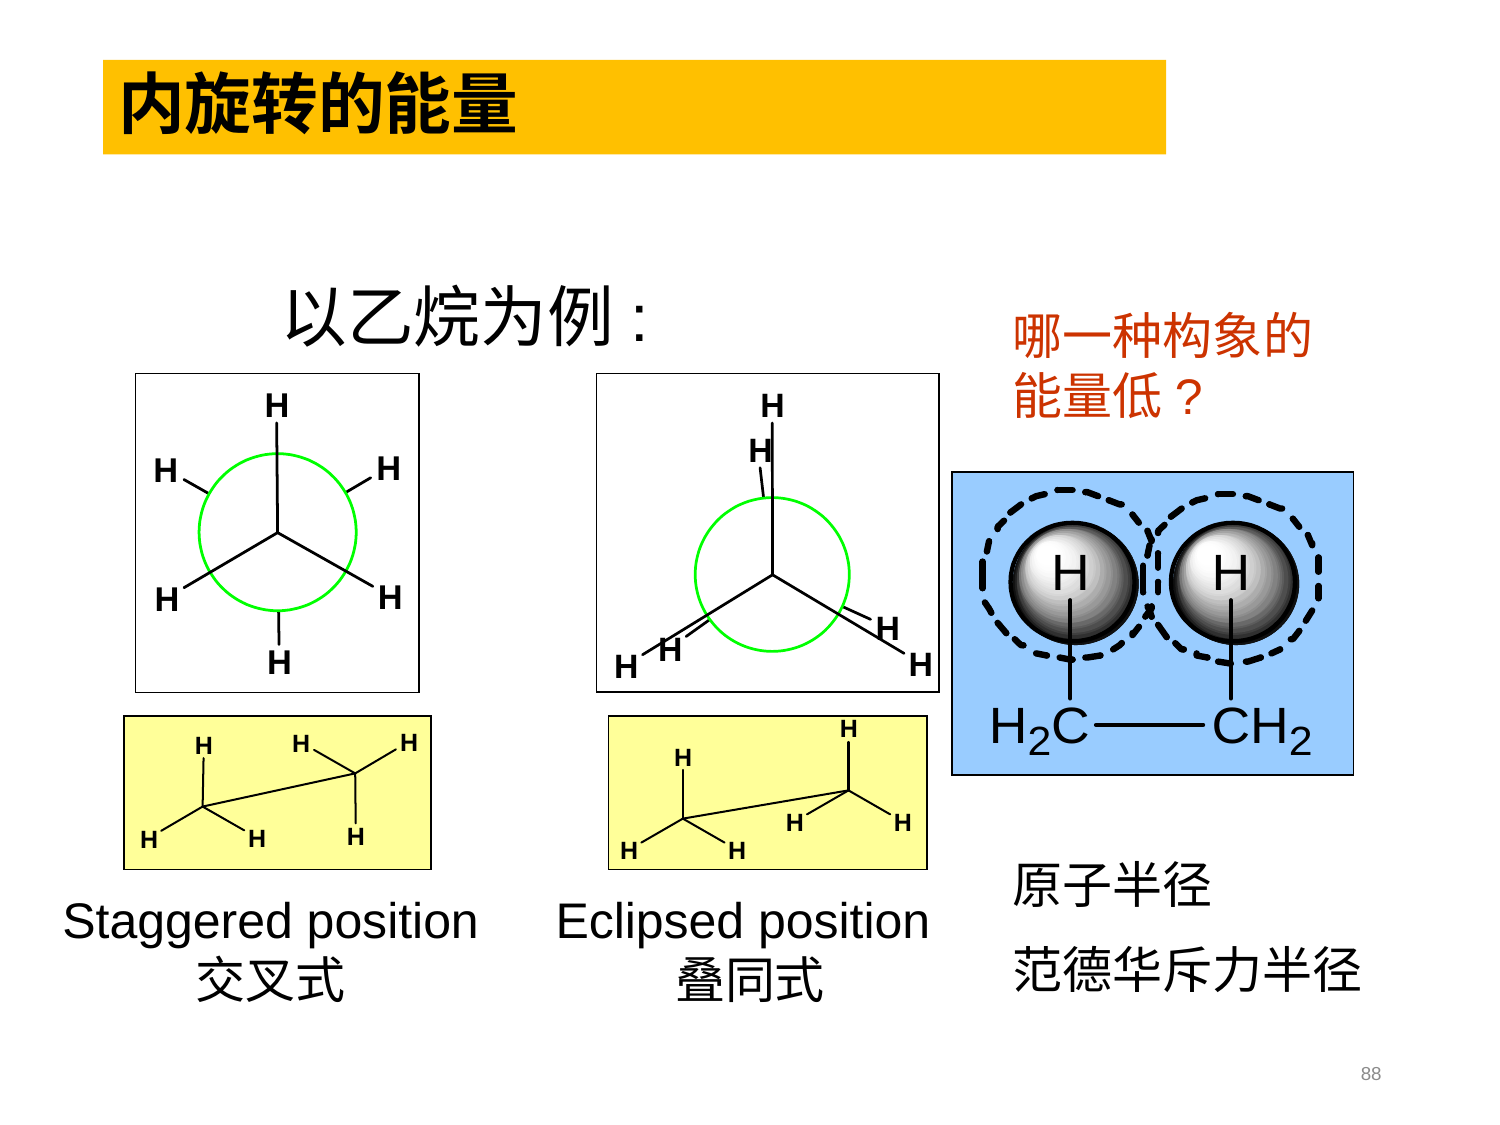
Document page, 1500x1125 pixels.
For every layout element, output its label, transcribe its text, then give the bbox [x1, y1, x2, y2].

text_box Eclipsed position 叠同式 [525, 881, 975, 1017]
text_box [135, 373, 419, 693]
slide_number 88 [1059, 1042, 1397, 1103]
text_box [596, 373, 939, 693]
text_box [951, 472, 1354, 776]
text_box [123, 715, 431, 870]
title 内旋转的能量 [103, 59, 1167, 155]
text_box Staggered position 交叉式 [47, 881, 494, 1017]
text_box 哪一种构象的能量低? [998, 297, 1353, 433]
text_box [608, 714, 928, 870]
text_box 以乙烷为例: [265, 267, 691, 362]
text_box 原子半径 范德华斥力半径 [998, 846, 1400, 1007]
